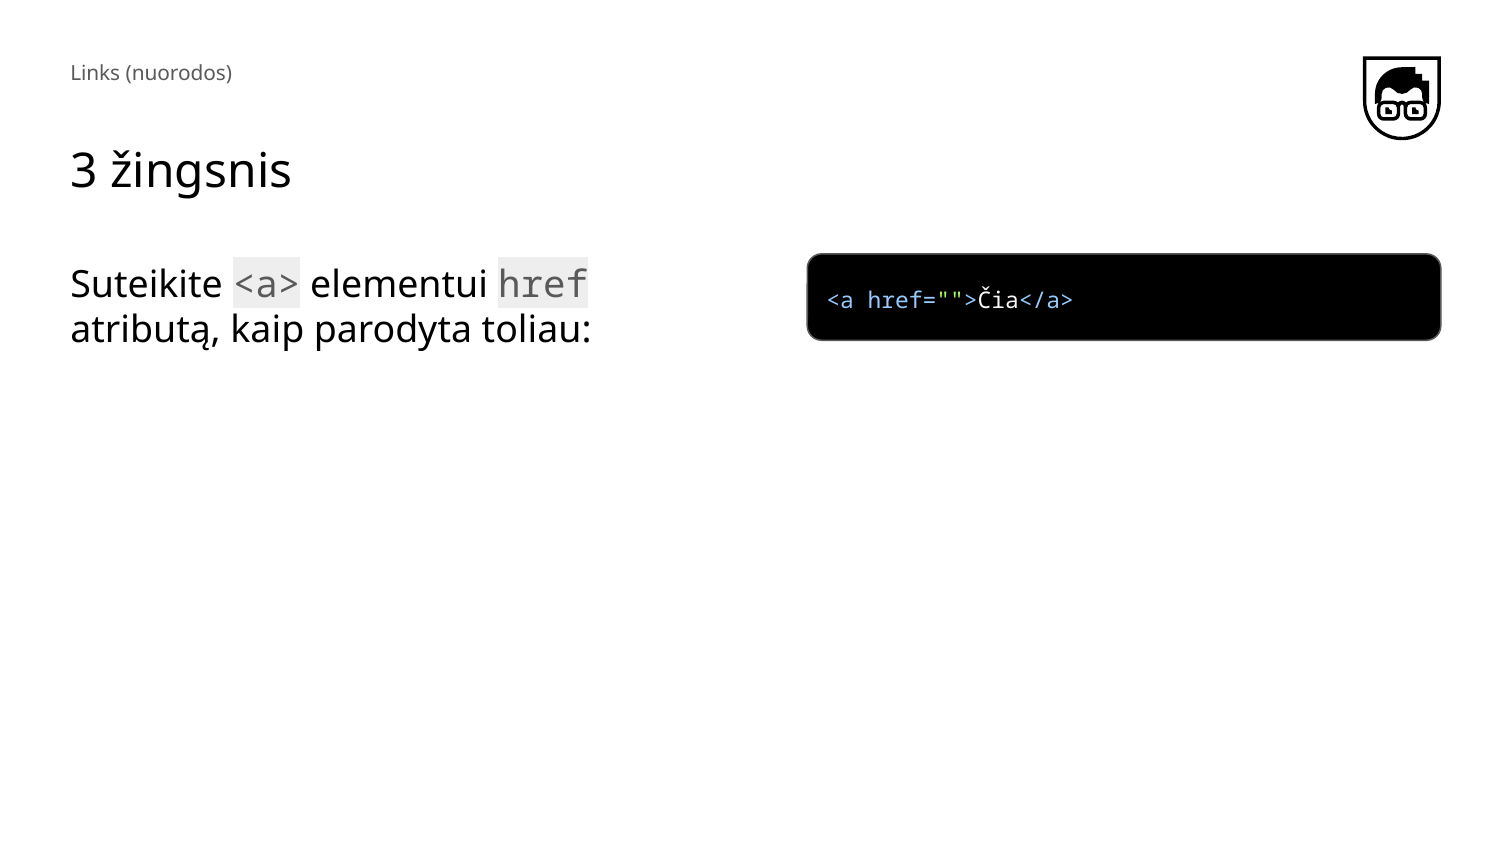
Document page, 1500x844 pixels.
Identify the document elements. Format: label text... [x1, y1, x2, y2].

text_box <a href="">Čia</a> [807, 253, 1441, 341]
title 3 žingsnis [59, 140, 1325, 208]
list Suteikite <a> elementui href atributą, kaip parodyta toliau: [59, 253, 693, 801]
list Links (nuorodos) [59, 56, 750, 113]
